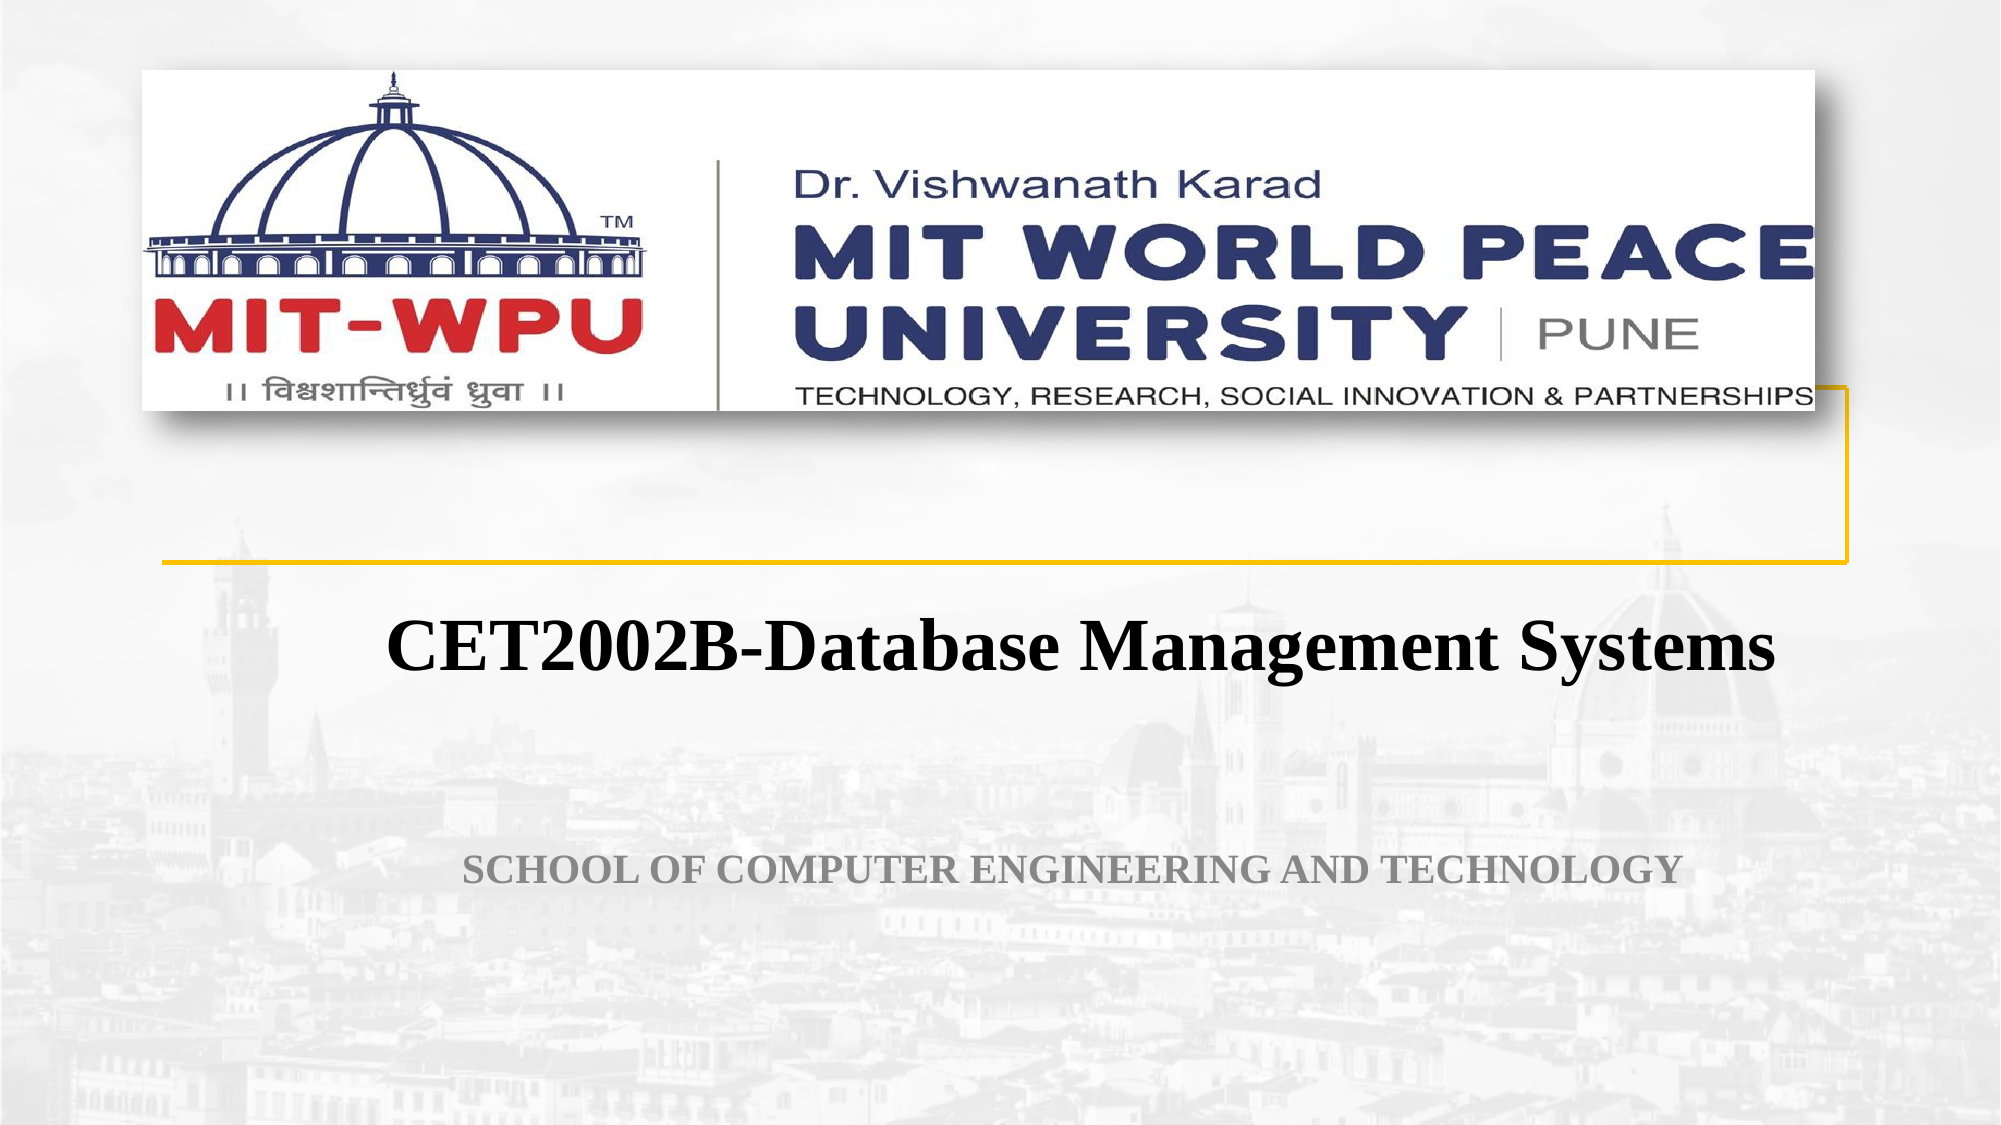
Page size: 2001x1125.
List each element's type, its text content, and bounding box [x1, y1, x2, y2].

text_box CET2002B-Database Management Systems [383, 593, 1842, 686]
text_box SCHOOL OF COMPUTER ENGINEERING AND TECHNOLOGY [459, 840, 1692, 893]
picture [0, 0, 2000, 1125]
